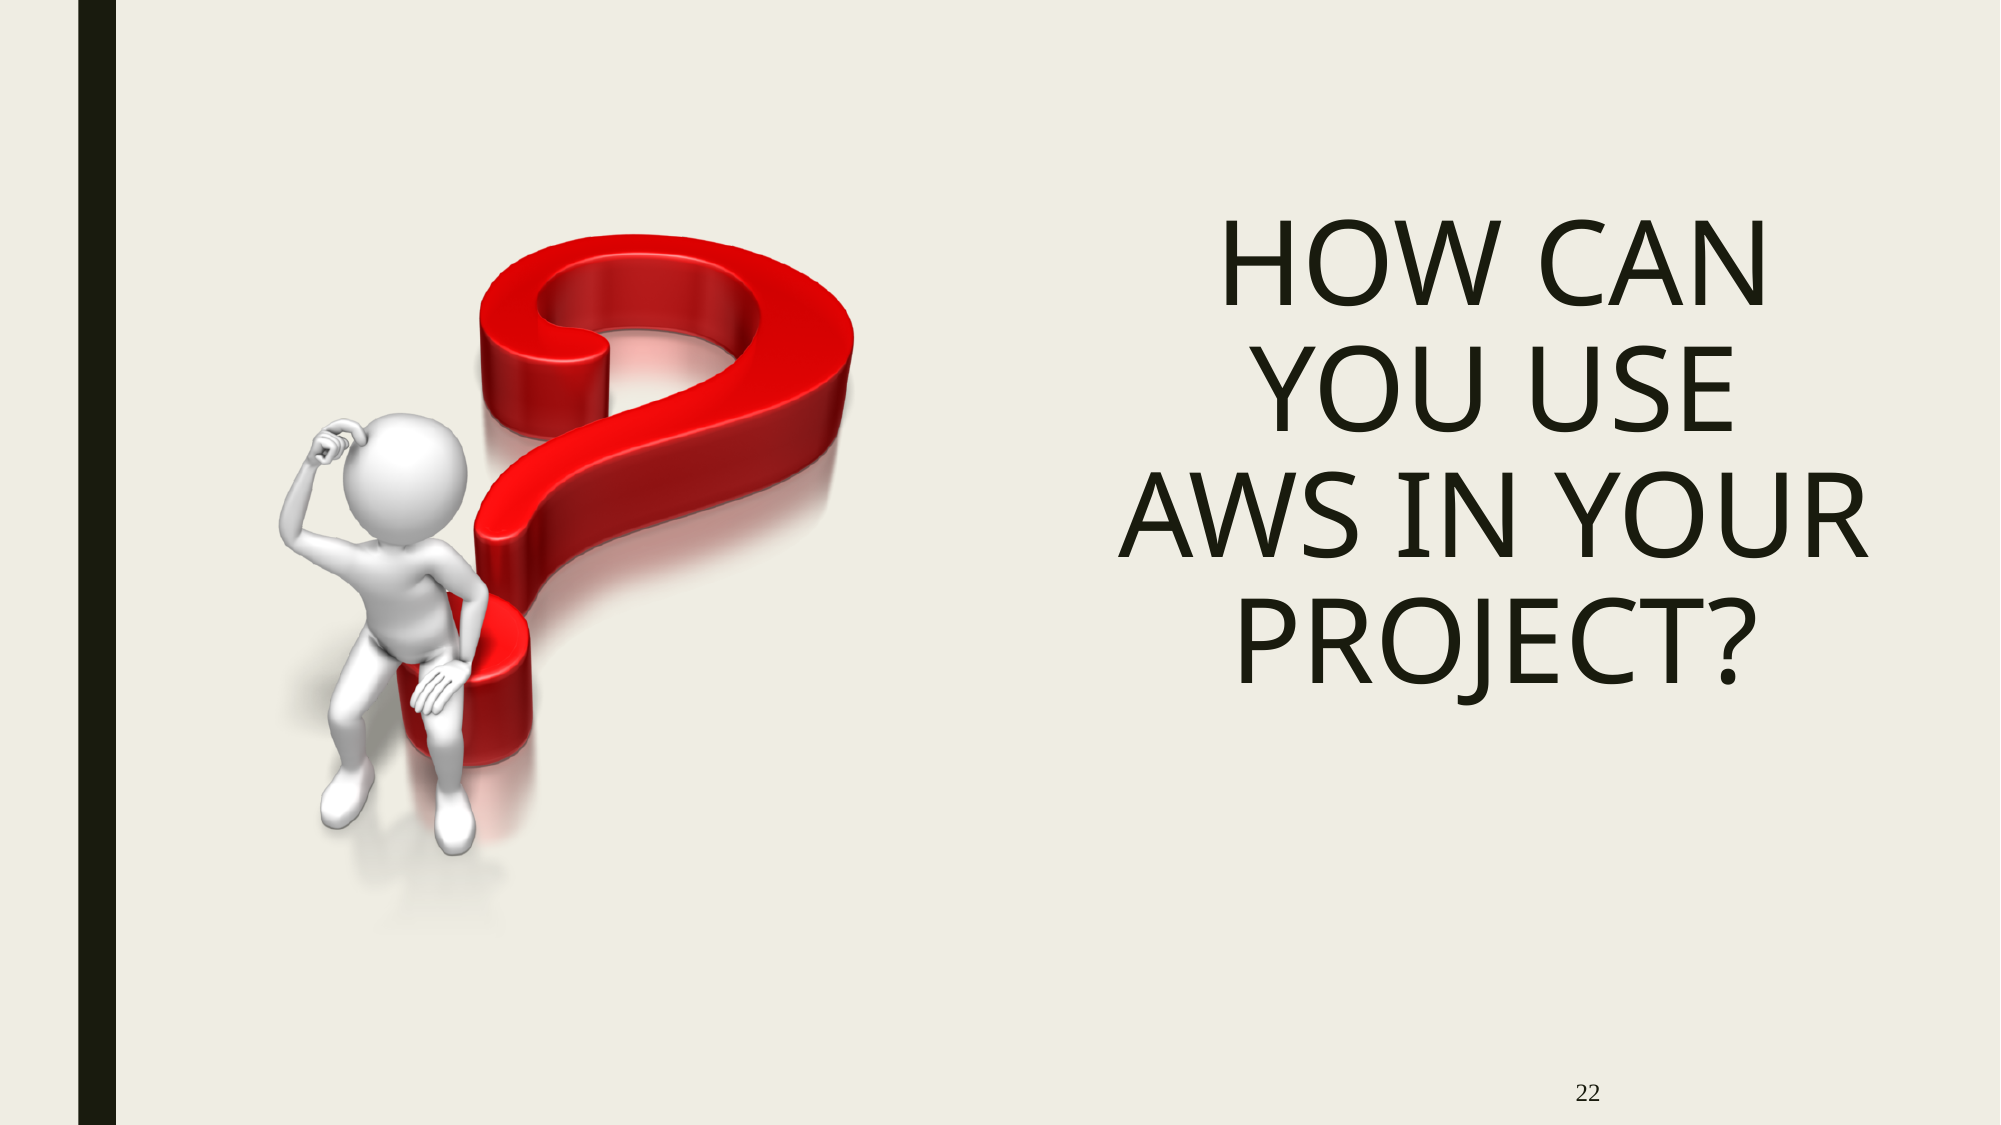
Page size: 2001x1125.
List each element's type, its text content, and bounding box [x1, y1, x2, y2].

picture [256, 218, 884, 940]
title How can you use AWS in your Project? [1101, 103, 1889, 717]
slide_number 22 [1560, 1058, 1823, 1125]
